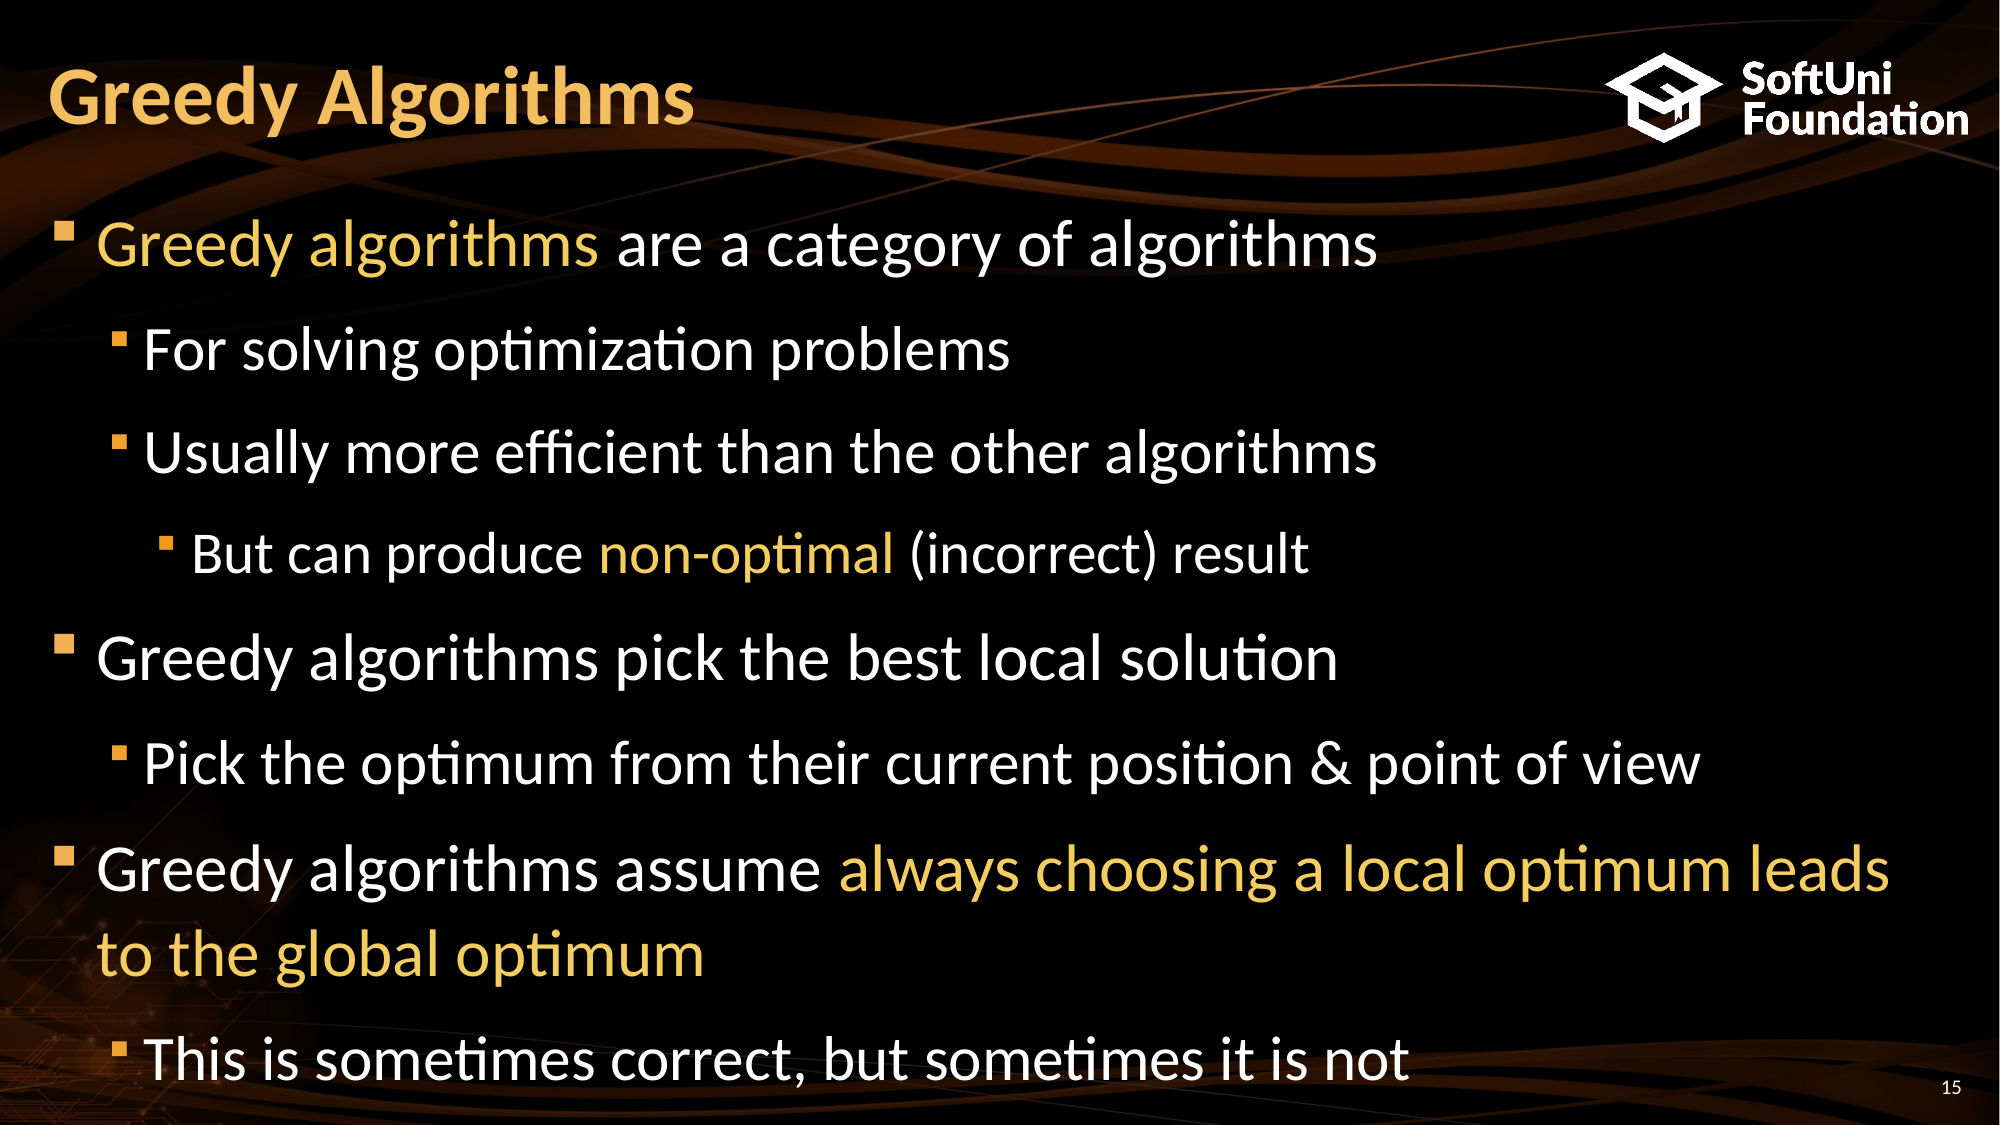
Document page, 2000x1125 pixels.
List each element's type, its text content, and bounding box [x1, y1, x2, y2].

title Greedy Algorithms [30, 6, 1602, 189]
picture [0, 0, 2000, 1125]
list Greedy algorithms are a category of algorithms For solving optimization problems Usually more efficient than the other algorithms But can produce non-optimal (incorrect) result Greedy algorithms pick the best local solution Pick the optimum from their current position & point of view Greedy algorithms assume always choosing a local optimum leads to the global optimum This is sometimes correct, but sometimes it is not [31, 188, 1968, 1103]
